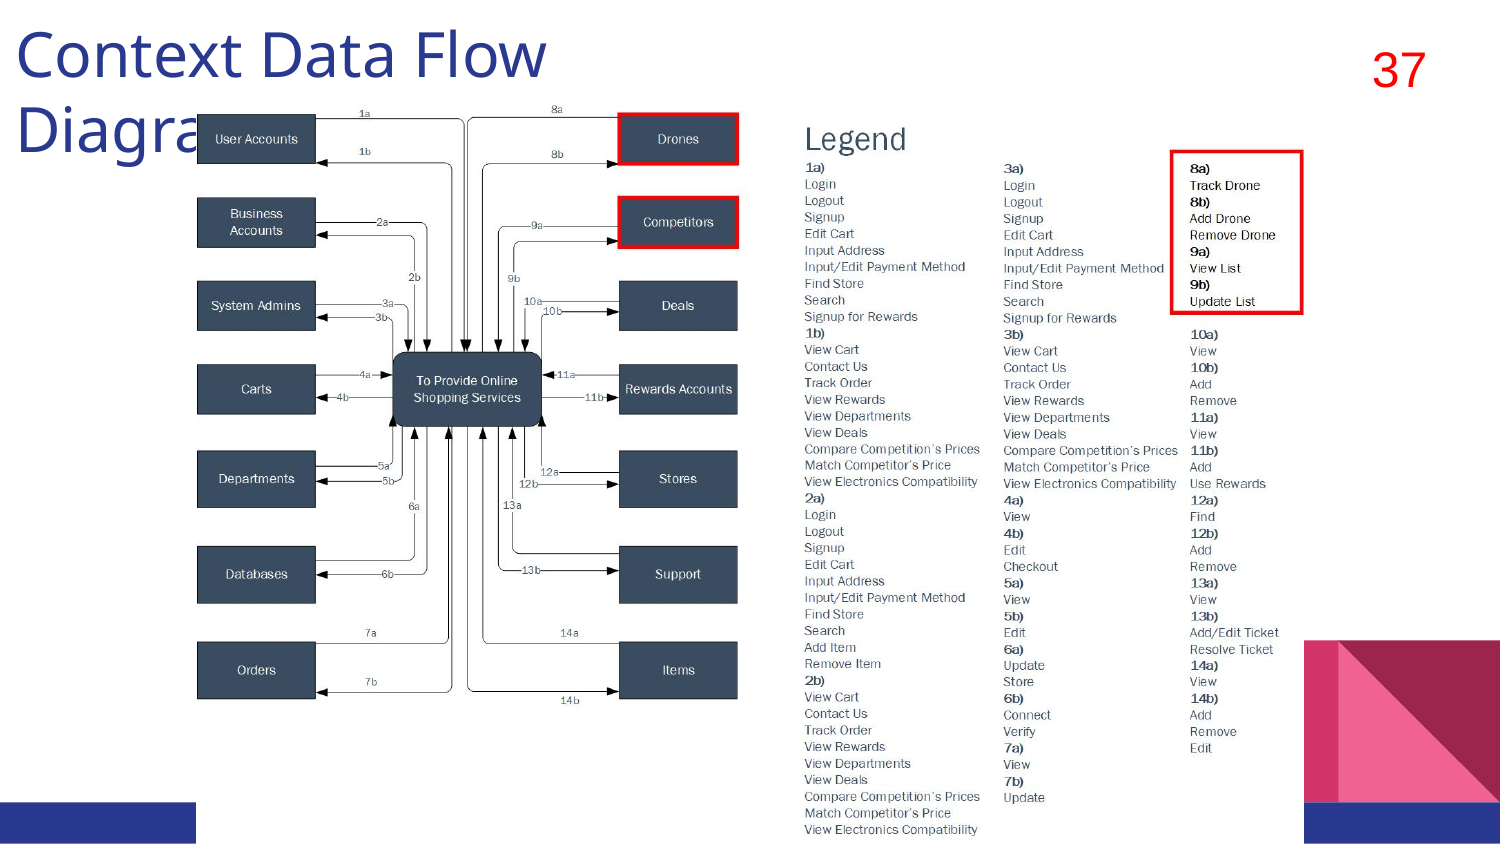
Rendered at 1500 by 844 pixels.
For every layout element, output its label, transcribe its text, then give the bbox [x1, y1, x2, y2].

title Context Data Flow Diagram [0, 0, 795, 100]
text_box 37 [1356, 22, 1473, 131]
picture [196, 99, 1304, 844]
